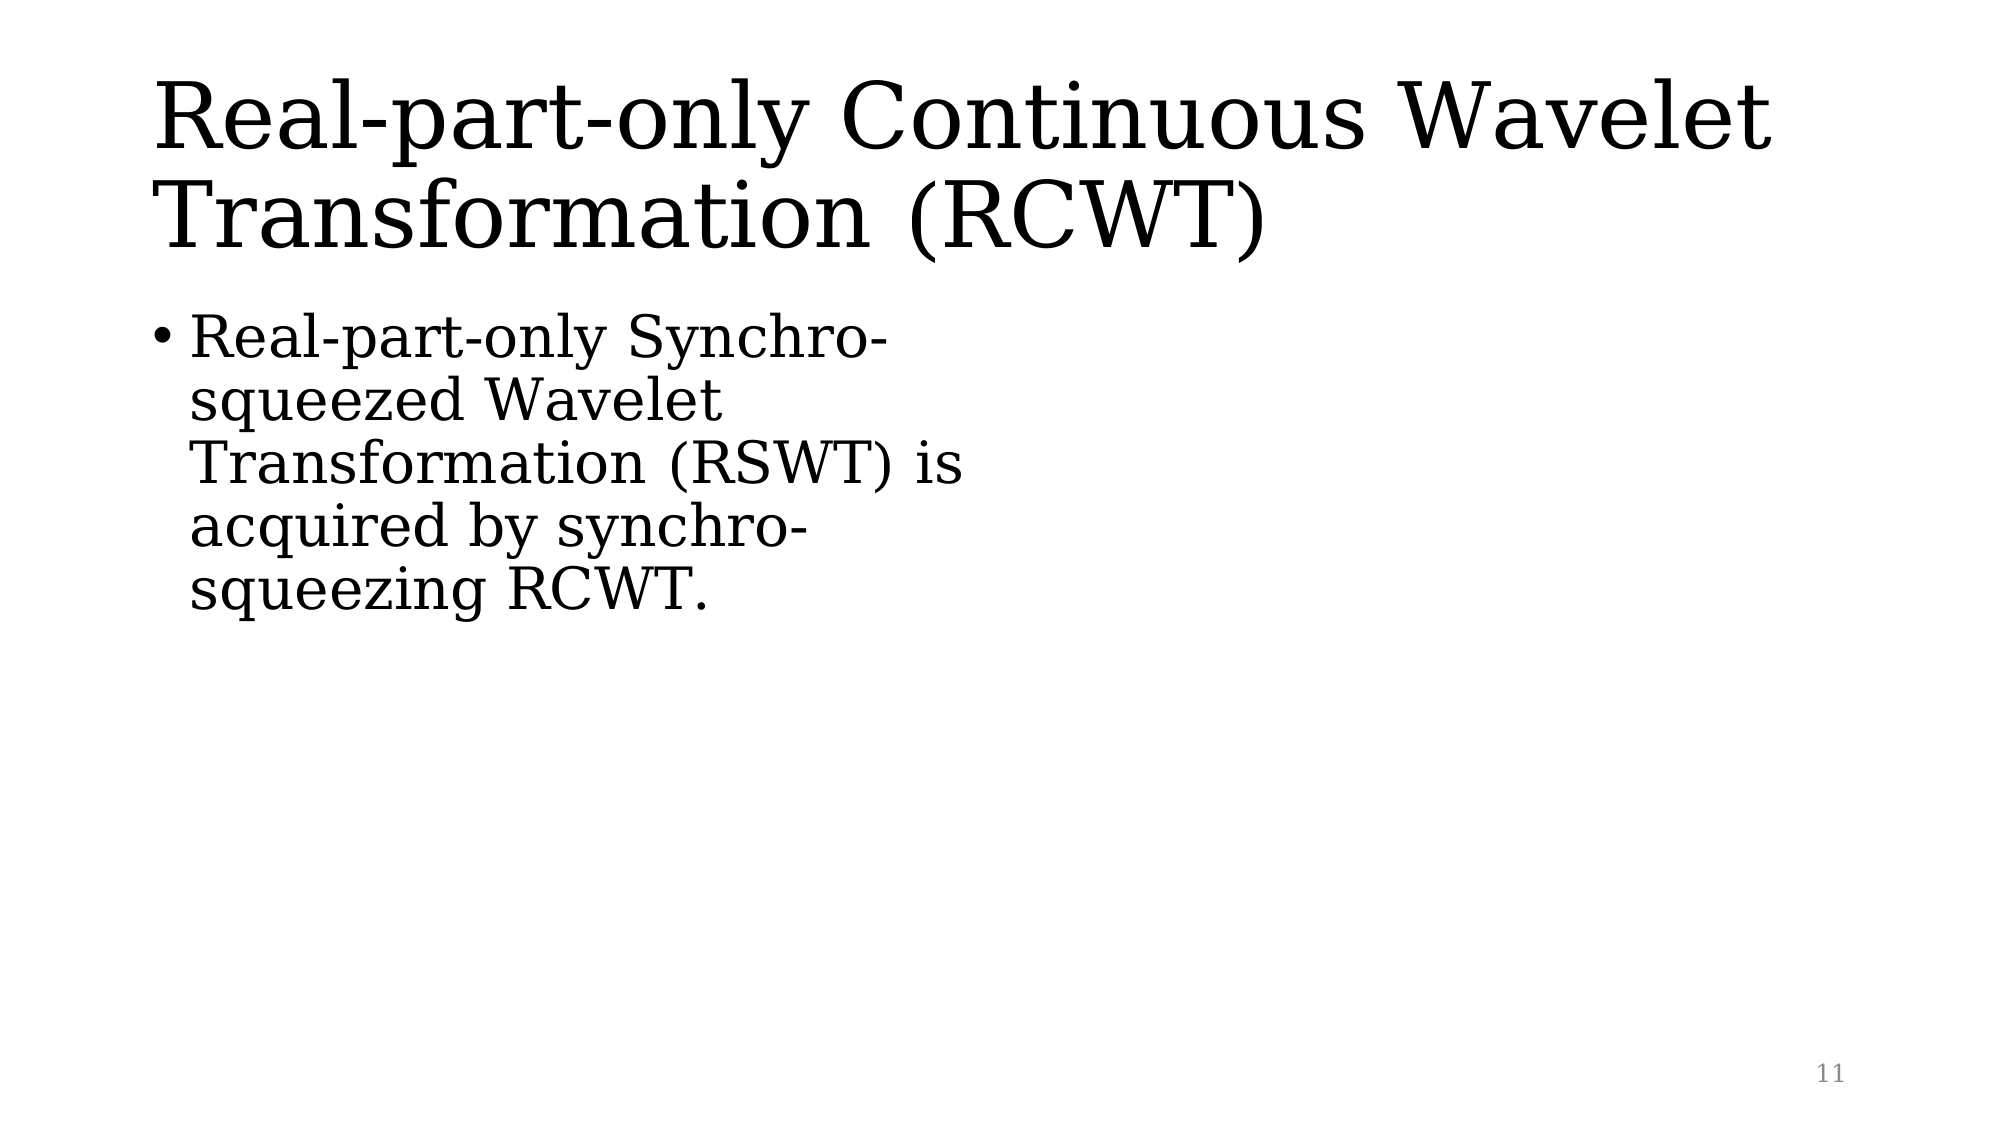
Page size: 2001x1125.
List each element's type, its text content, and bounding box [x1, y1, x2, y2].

slide_number 11 [1412, 1042, 1863, 1103]
title Real-part-only Continuous Wavelet Transformation (RCWT) [137, 59, 1863, 278]
list Real-part-only Synchro-squeezed Wavelet Transformation (RSWT) is acquired by synchro-squeezing RCWT. [137, 299, 988, 1014]
